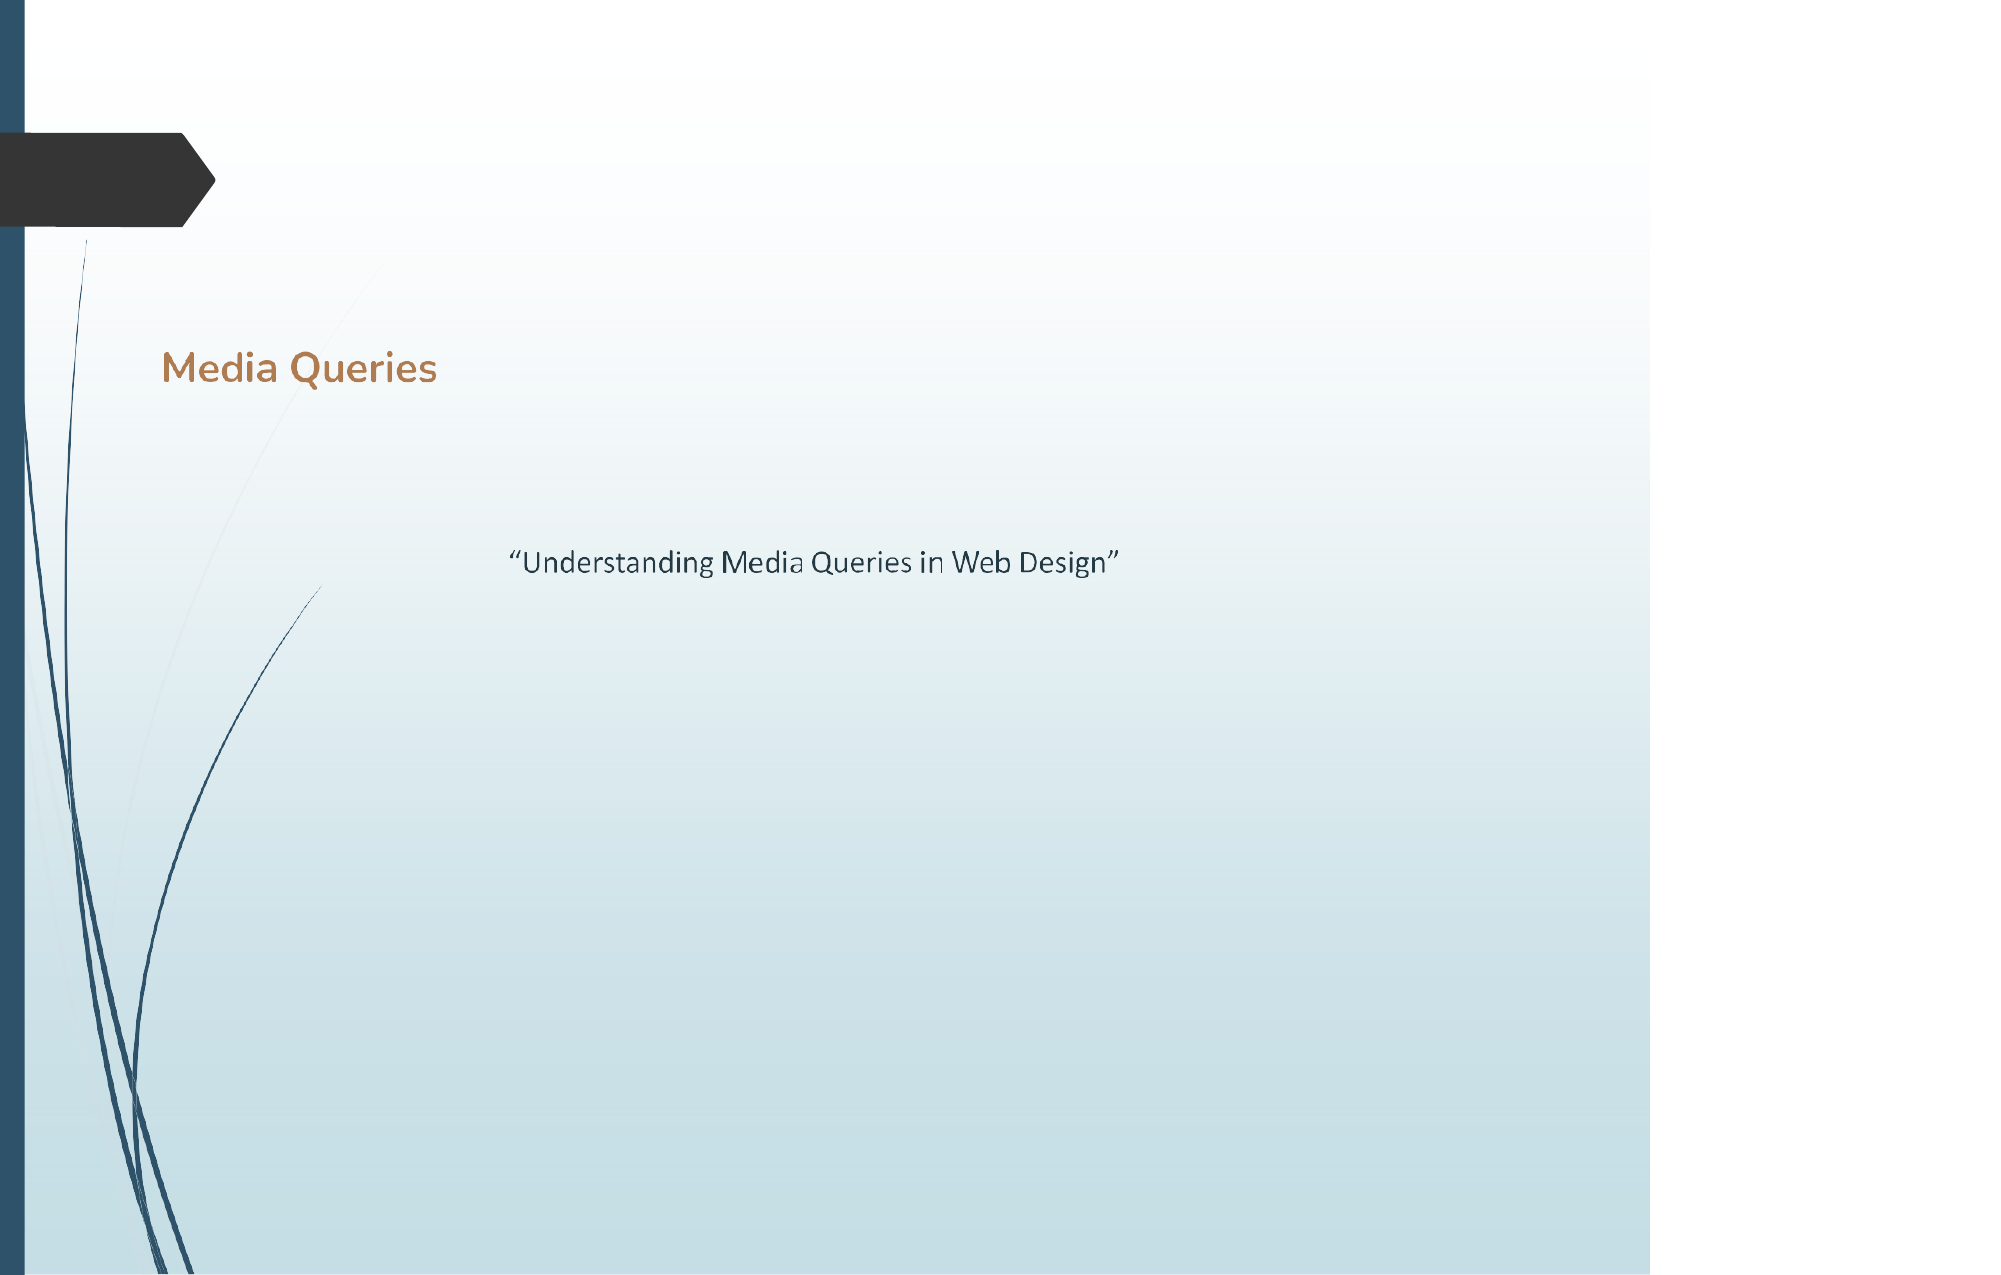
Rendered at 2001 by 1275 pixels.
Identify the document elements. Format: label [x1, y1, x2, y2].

text_box [0, 0, 1651, 1275]
